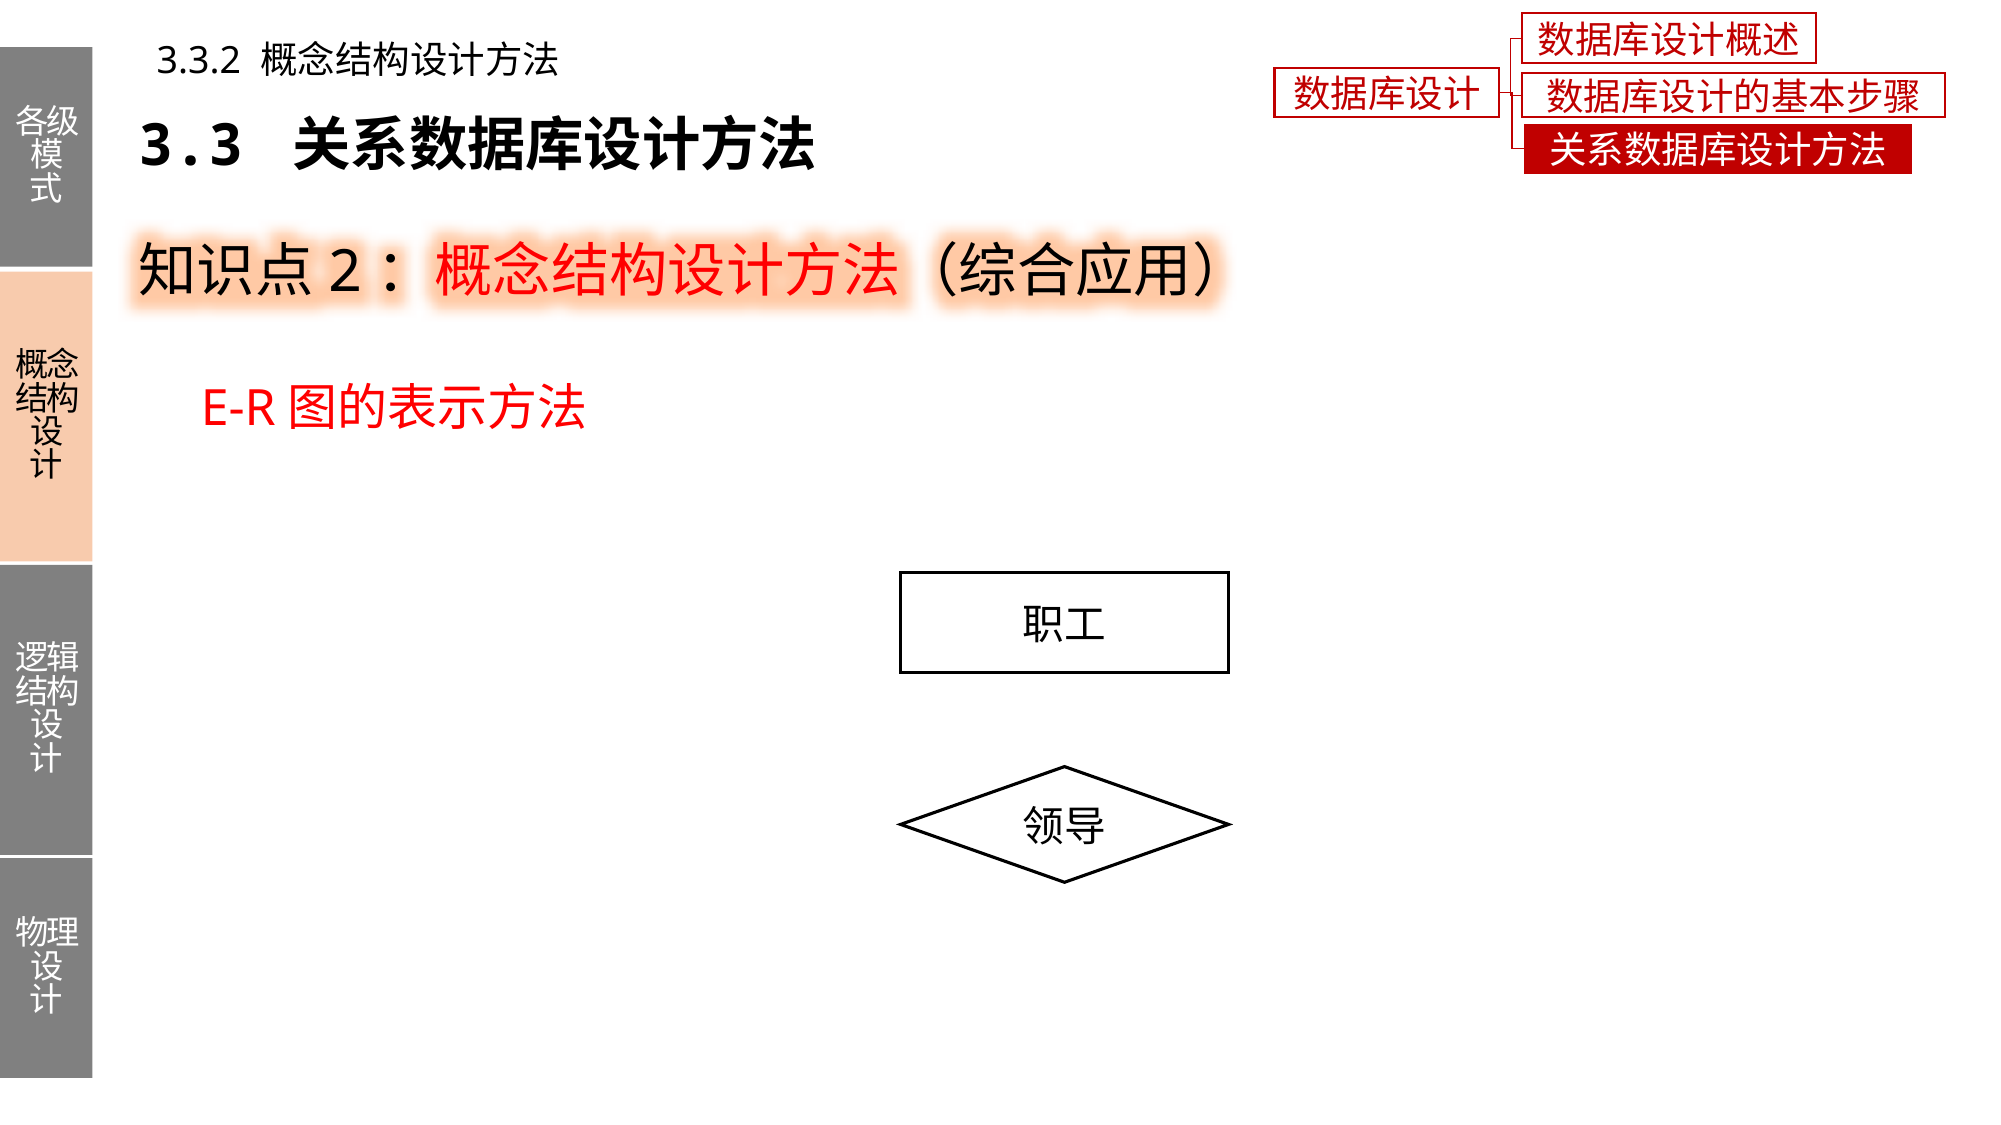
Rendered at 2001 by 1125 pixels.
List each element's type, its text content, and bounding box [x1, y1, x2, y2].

text_box 关系数据库设计方法 [1524, 124, 1912, 174]
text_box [1499, 38, 1523, 92]
text_box 数据库设计 [1273, 67, 1499, 118]
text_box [0, 46, 93, 1078]
text_box E-R图的表示方法 [186, 350, 1827, 443]
text_box 知识点2：概念结构设计方法（综合应用） [120, 172, 1945, 329]
text_box 数据库设计的基本步骤 [1523, 72, 1946, 118]
text_box 3.3.2 概念结构设计方法 [141, 28, 575, 89]
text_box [1499, 92, 1525, 149]
text_box 1：N联系 [114, 166, 1954, 339]
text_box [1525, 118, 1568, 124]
text_box 职工 [900, 572, 1229, 674]
text_box 3.3 关系数据库设计方法 [120, 97, 1524, 154]
text_box 数据库设计概述 [1521, 12, 1817, 64]
text_box 4、下表是（ B ）。 单选题 A:数据元素表 B:数据分类表 C:任务分类表 D:数据操作特征表 [118, 170, 1949, 335]
text_box 领导 [897, 765, 1232, 884]
